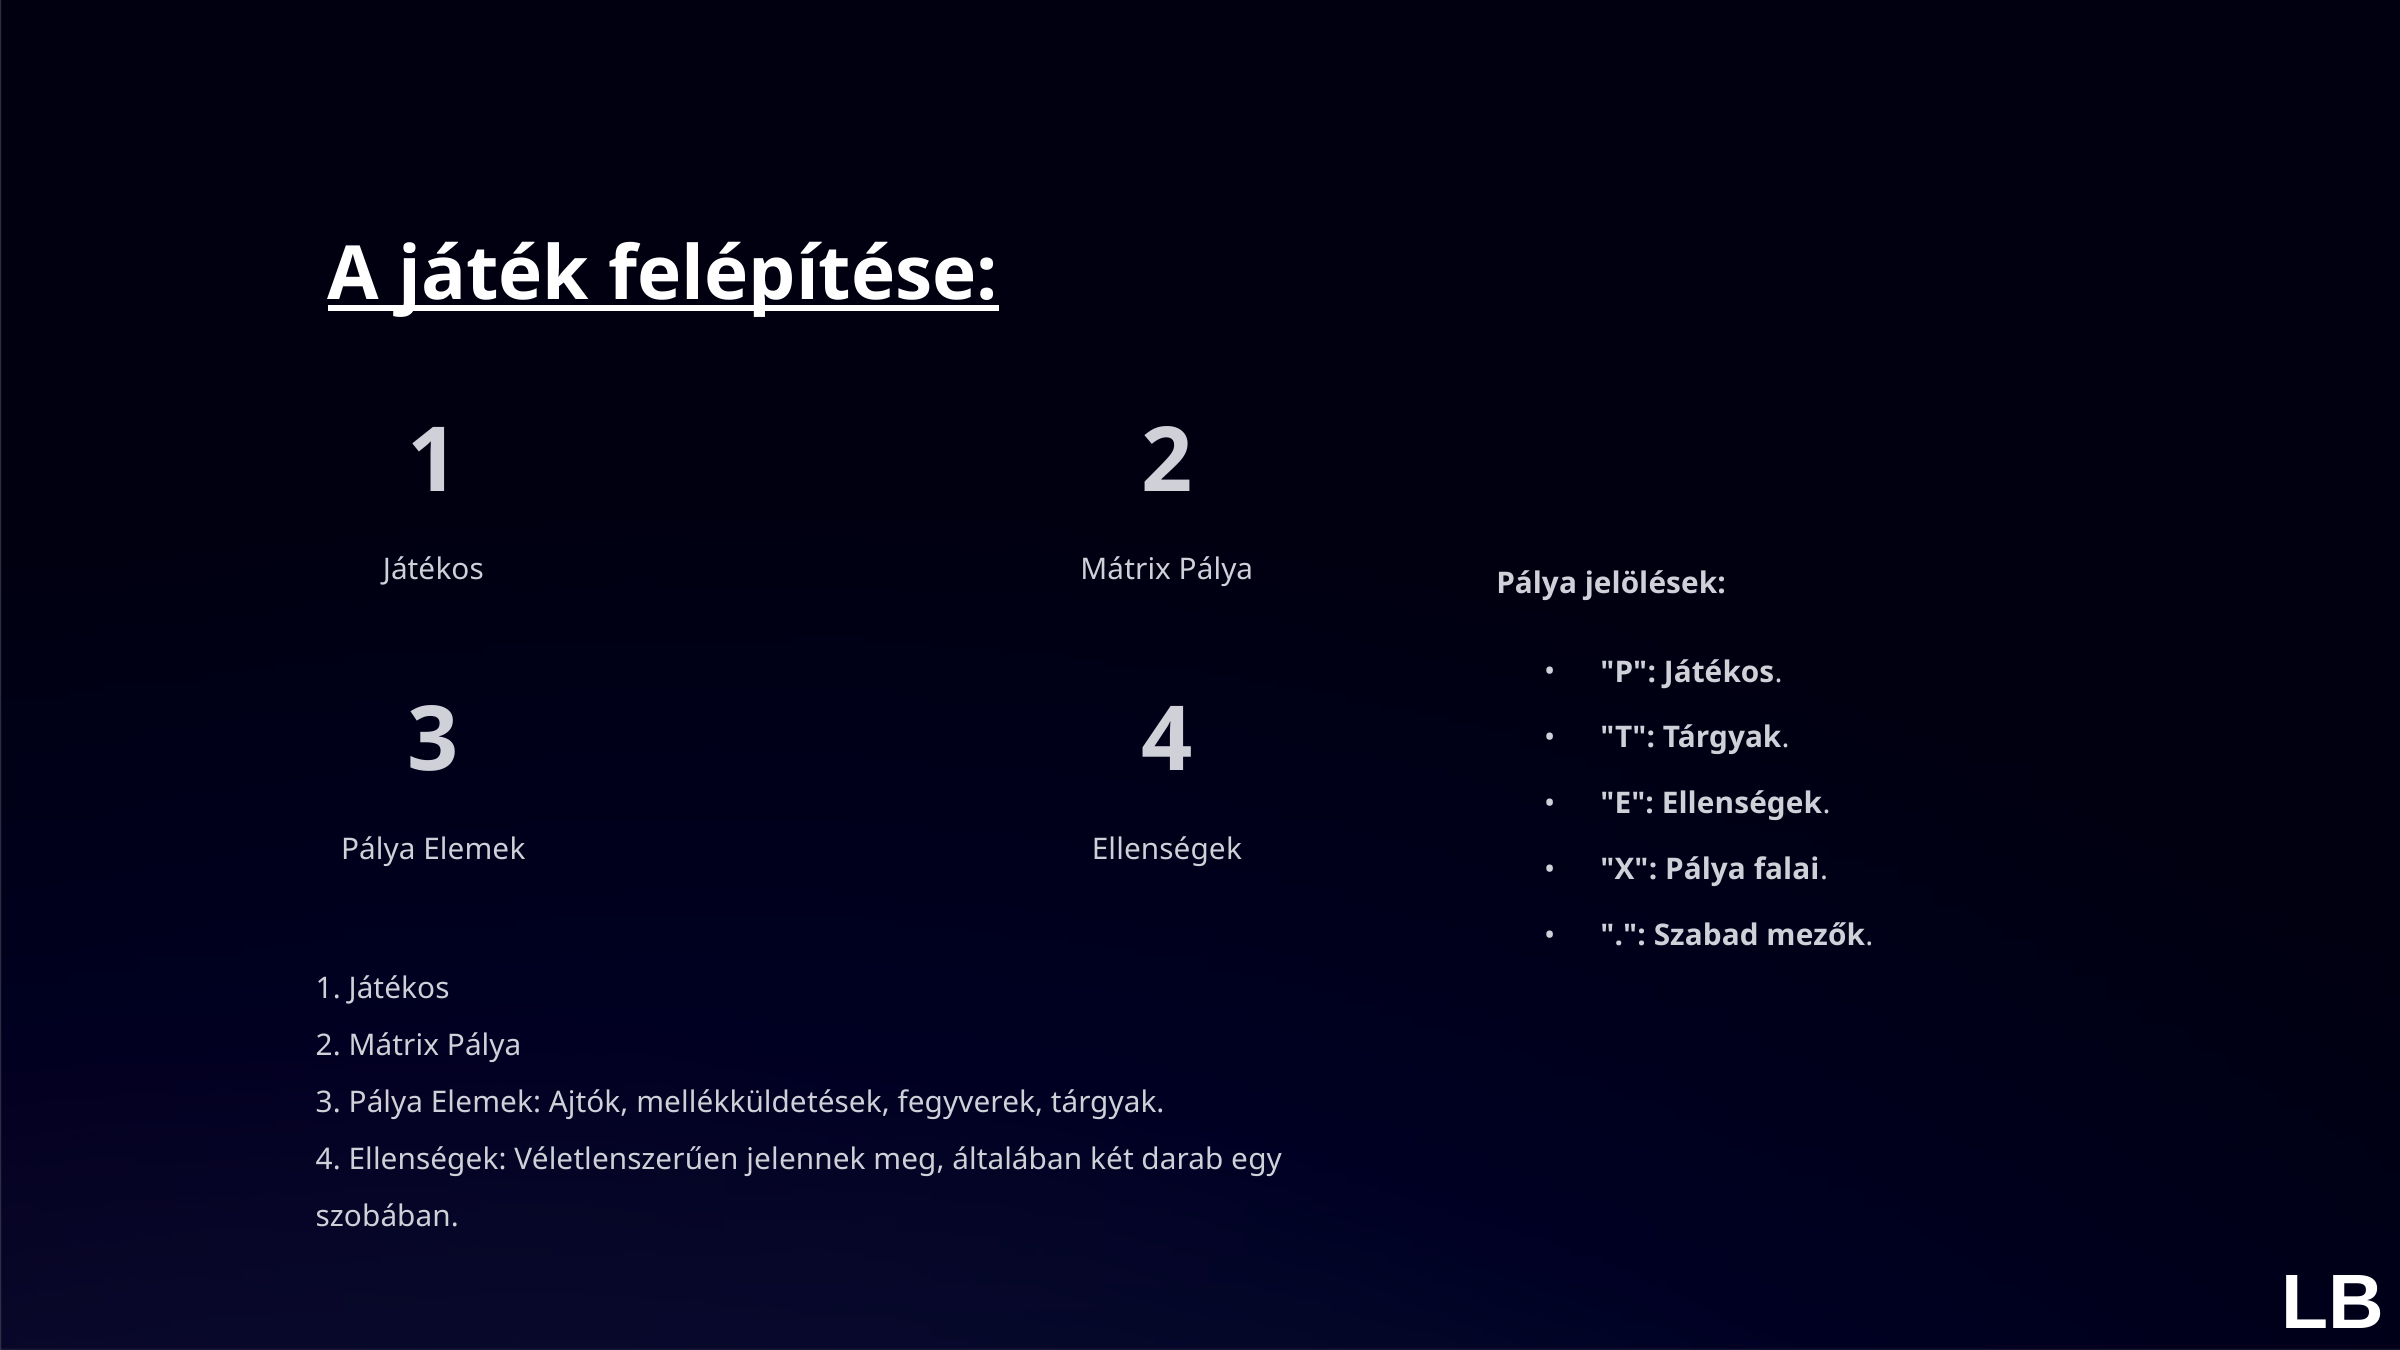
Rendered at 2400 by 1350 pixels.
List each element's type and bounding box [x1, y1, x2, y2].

text_box [1480, 534, 2400, 934]
picture [0, 0, 2400, 1350]
text_box [89, 393, 1512, 1164]
